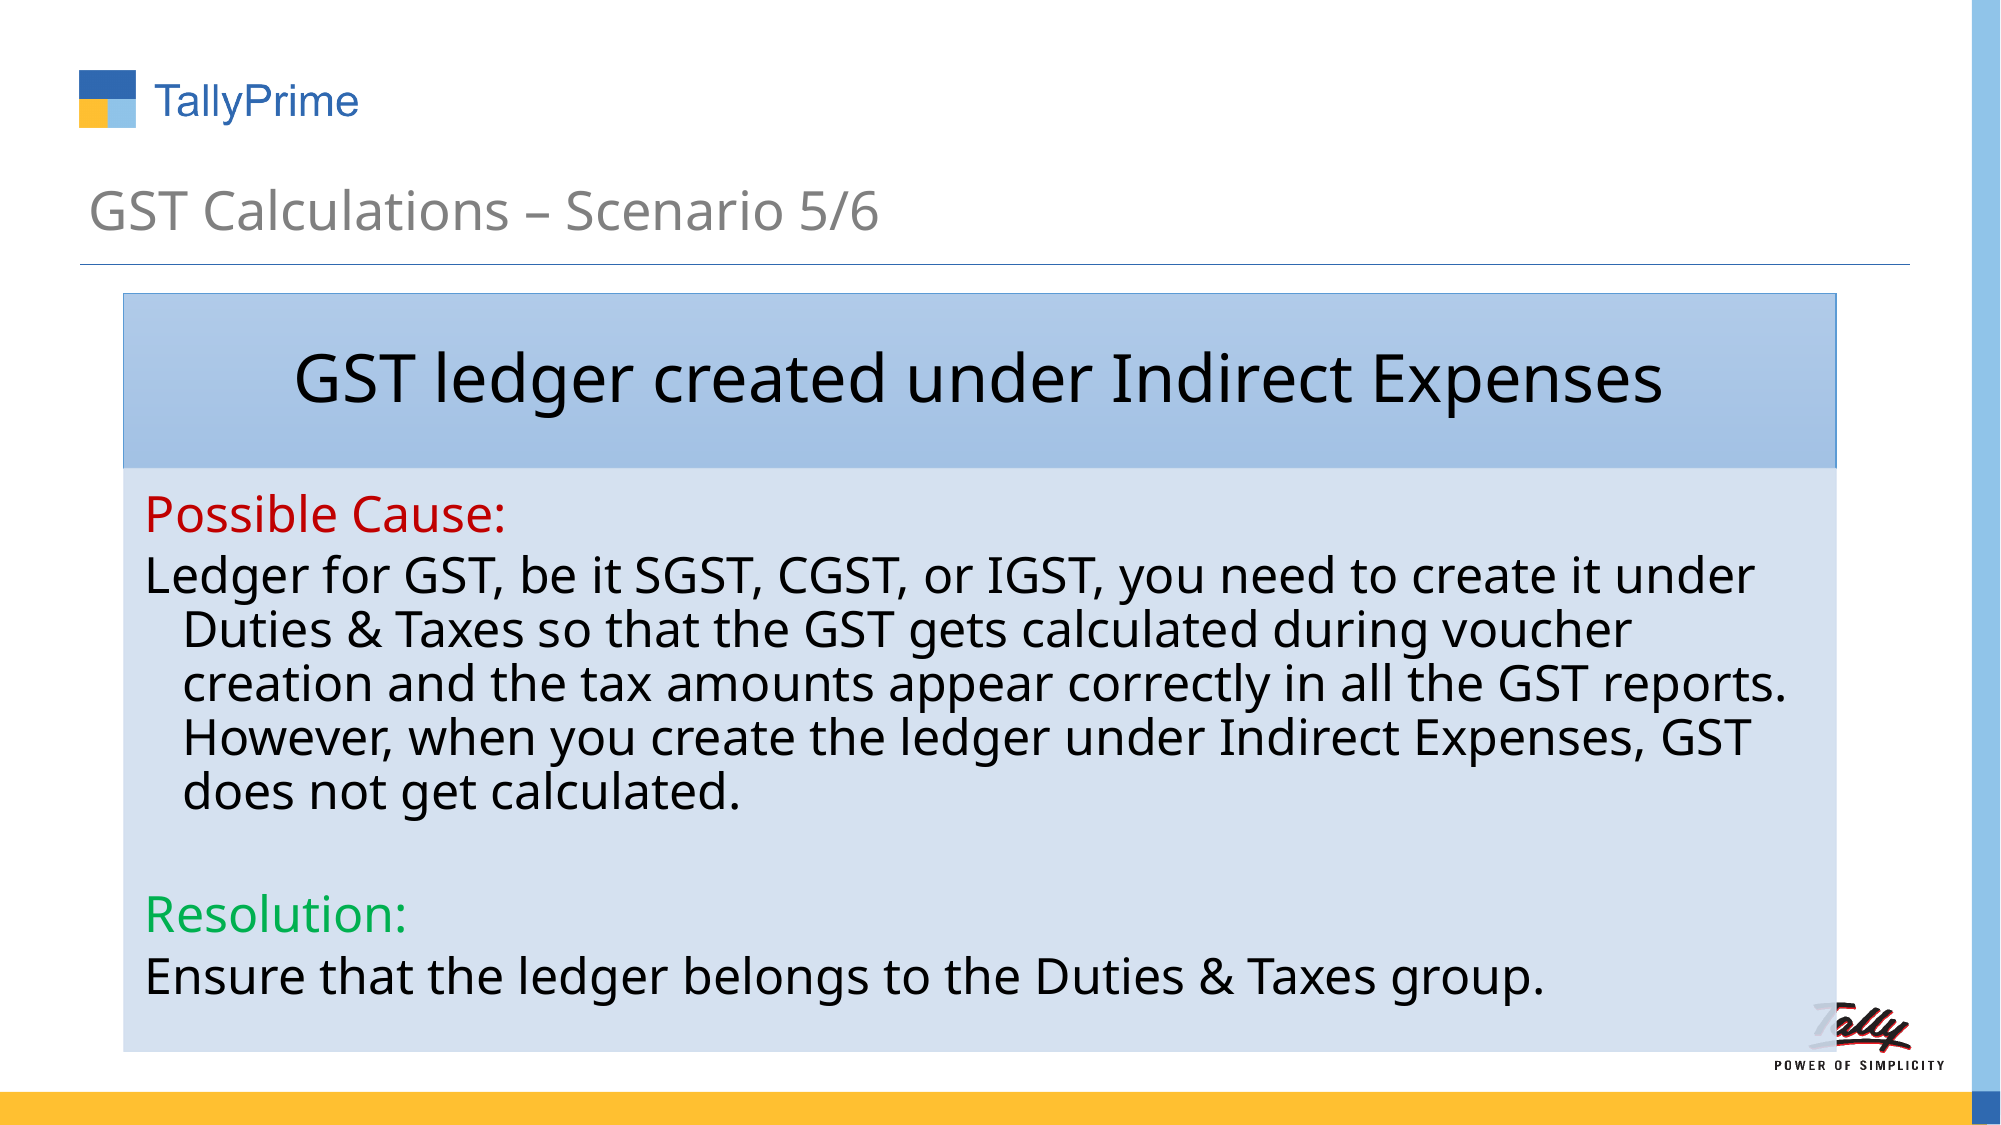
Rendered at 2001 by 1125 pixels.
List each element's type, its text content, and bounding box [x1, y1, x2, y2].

title GST Calculations – Scenario 5/6 [74, 176, 1904, 251]
picture [79, 70, 358, 128]
picture [1758, 989, 1961, 1083]
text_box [123, 293, 1837, 1052]
